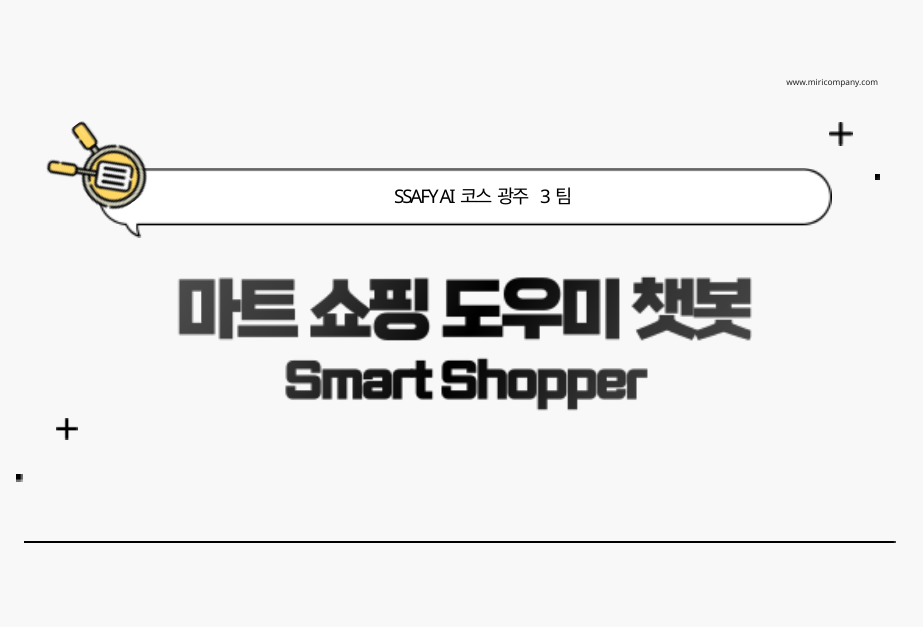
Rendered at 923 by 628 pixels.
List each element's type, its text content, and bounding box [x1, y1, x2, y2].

picture [828, 122, 853, 146]
picture [1, 105, 894, 482]
text_box www.miricompany.com [781, 77, 882, 88]
picture [0, 541, 923, 590]
